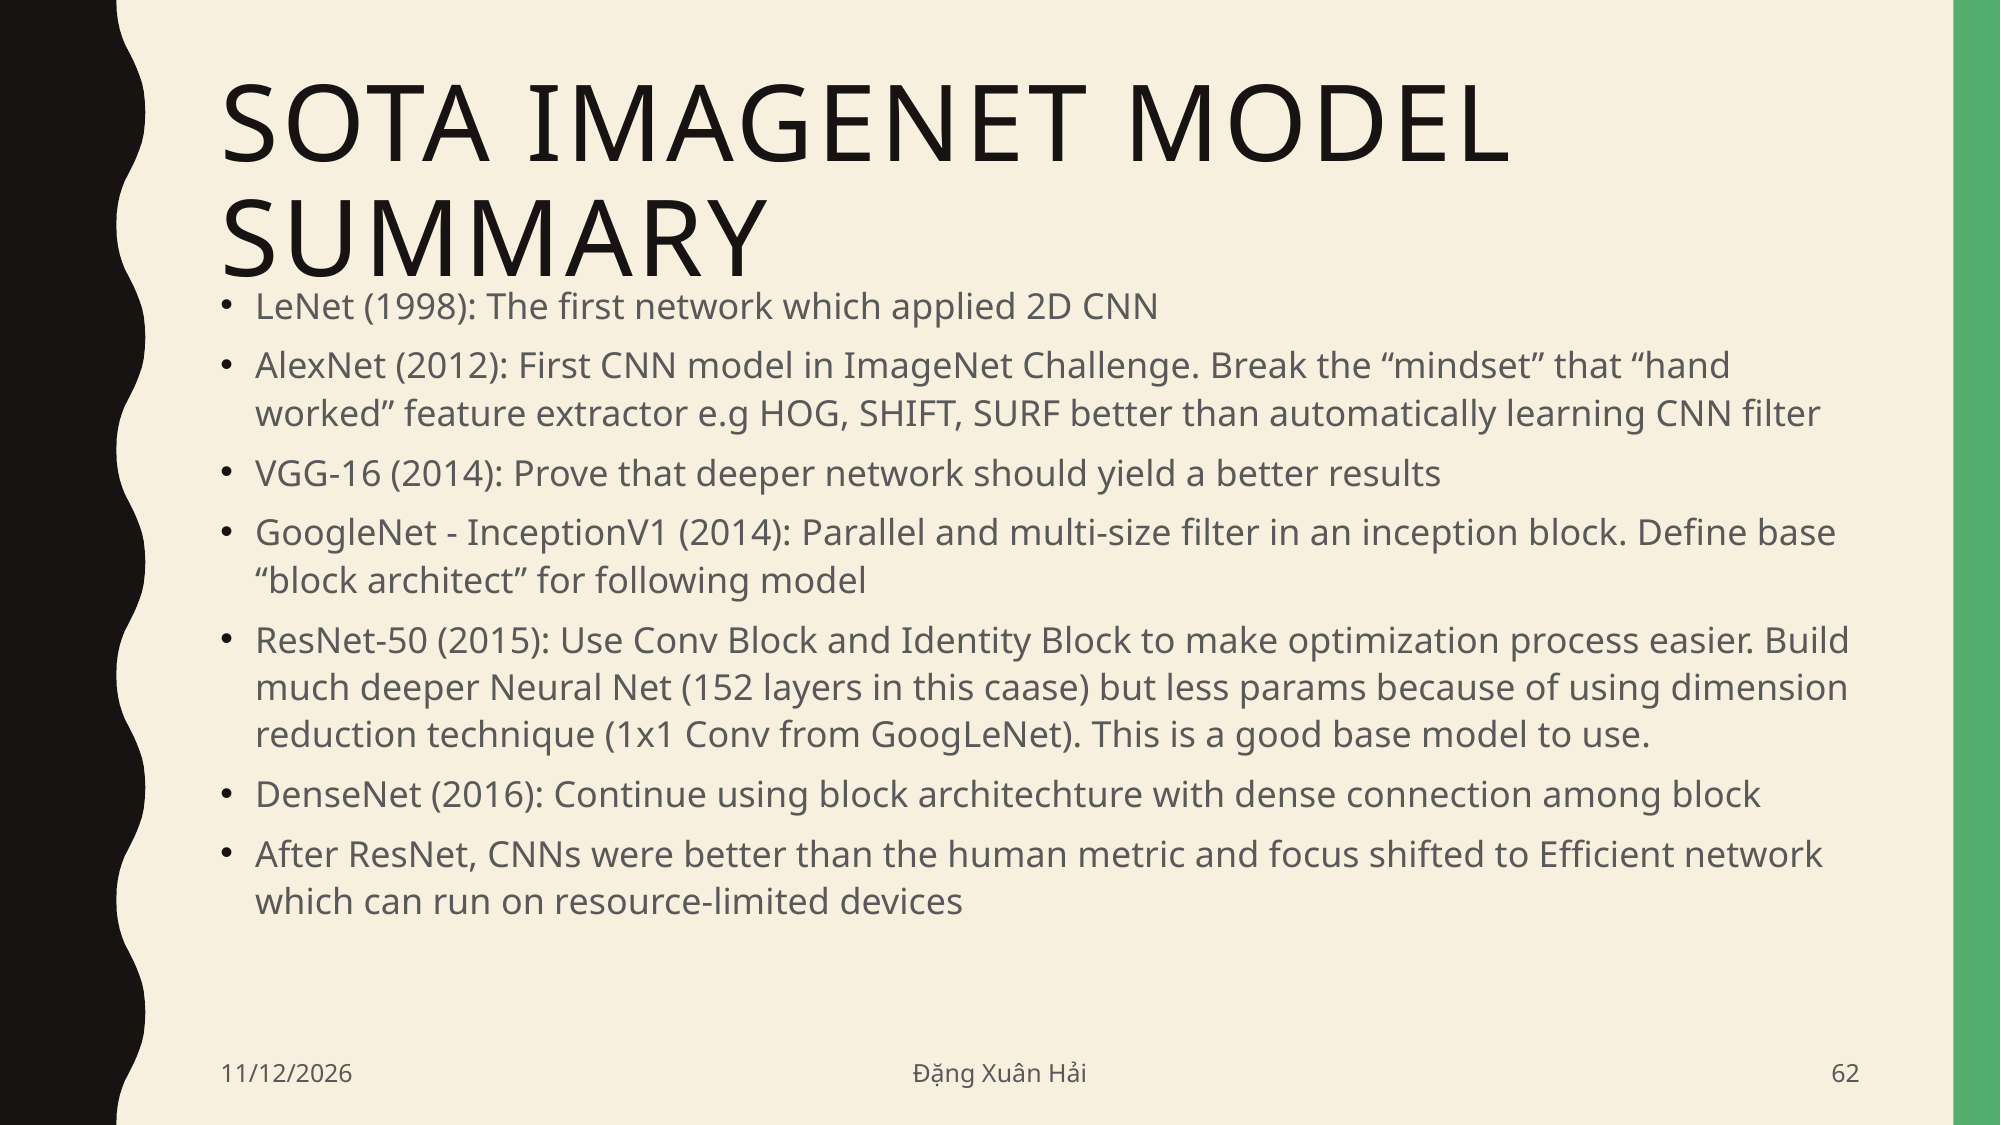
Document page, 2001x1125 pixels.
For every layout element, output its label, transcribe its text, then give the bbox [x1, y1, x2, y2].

list LeNet (1998): The first network which applied 2D CNN AlexNet (2012): First CNN model in ImageNet Challenge. Break the “mindset” that “hand worked” feature extractor e.g HOG, SHIFT, SURF better than automatically learning CNN filter VGG-16 (2014): Prove that deeper network should yield a better results GoogleNet - InceptionV1 (2014): Parallel and multi-size filter in an inception block. Define base “block architect” for following model ResNet-50 (2015): Use Conv Block and Identity Block to make optimization process easier. Build much deeper Neural Net (152 layers in this caase) but less params because of using dimension reduction technique (1x1 Conv from GoogLeNet). This is a good base model to use. DenseNet (2016): Continue using block architechture with dense connection among block After ResNet, CNNs were better than the human metric and focus shifted to Efficient network which can run on resource-limited devices [205, 271, 1875, 965]
title Sota imagenet model summary [205, 62, 1875, 271]
footer Đặng Xuân Hải [662, 1045, 1338, 1103]
slide_number 62 [1412, 1045, 1875, 1103]
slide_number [205, 1045, 588, 1103]
